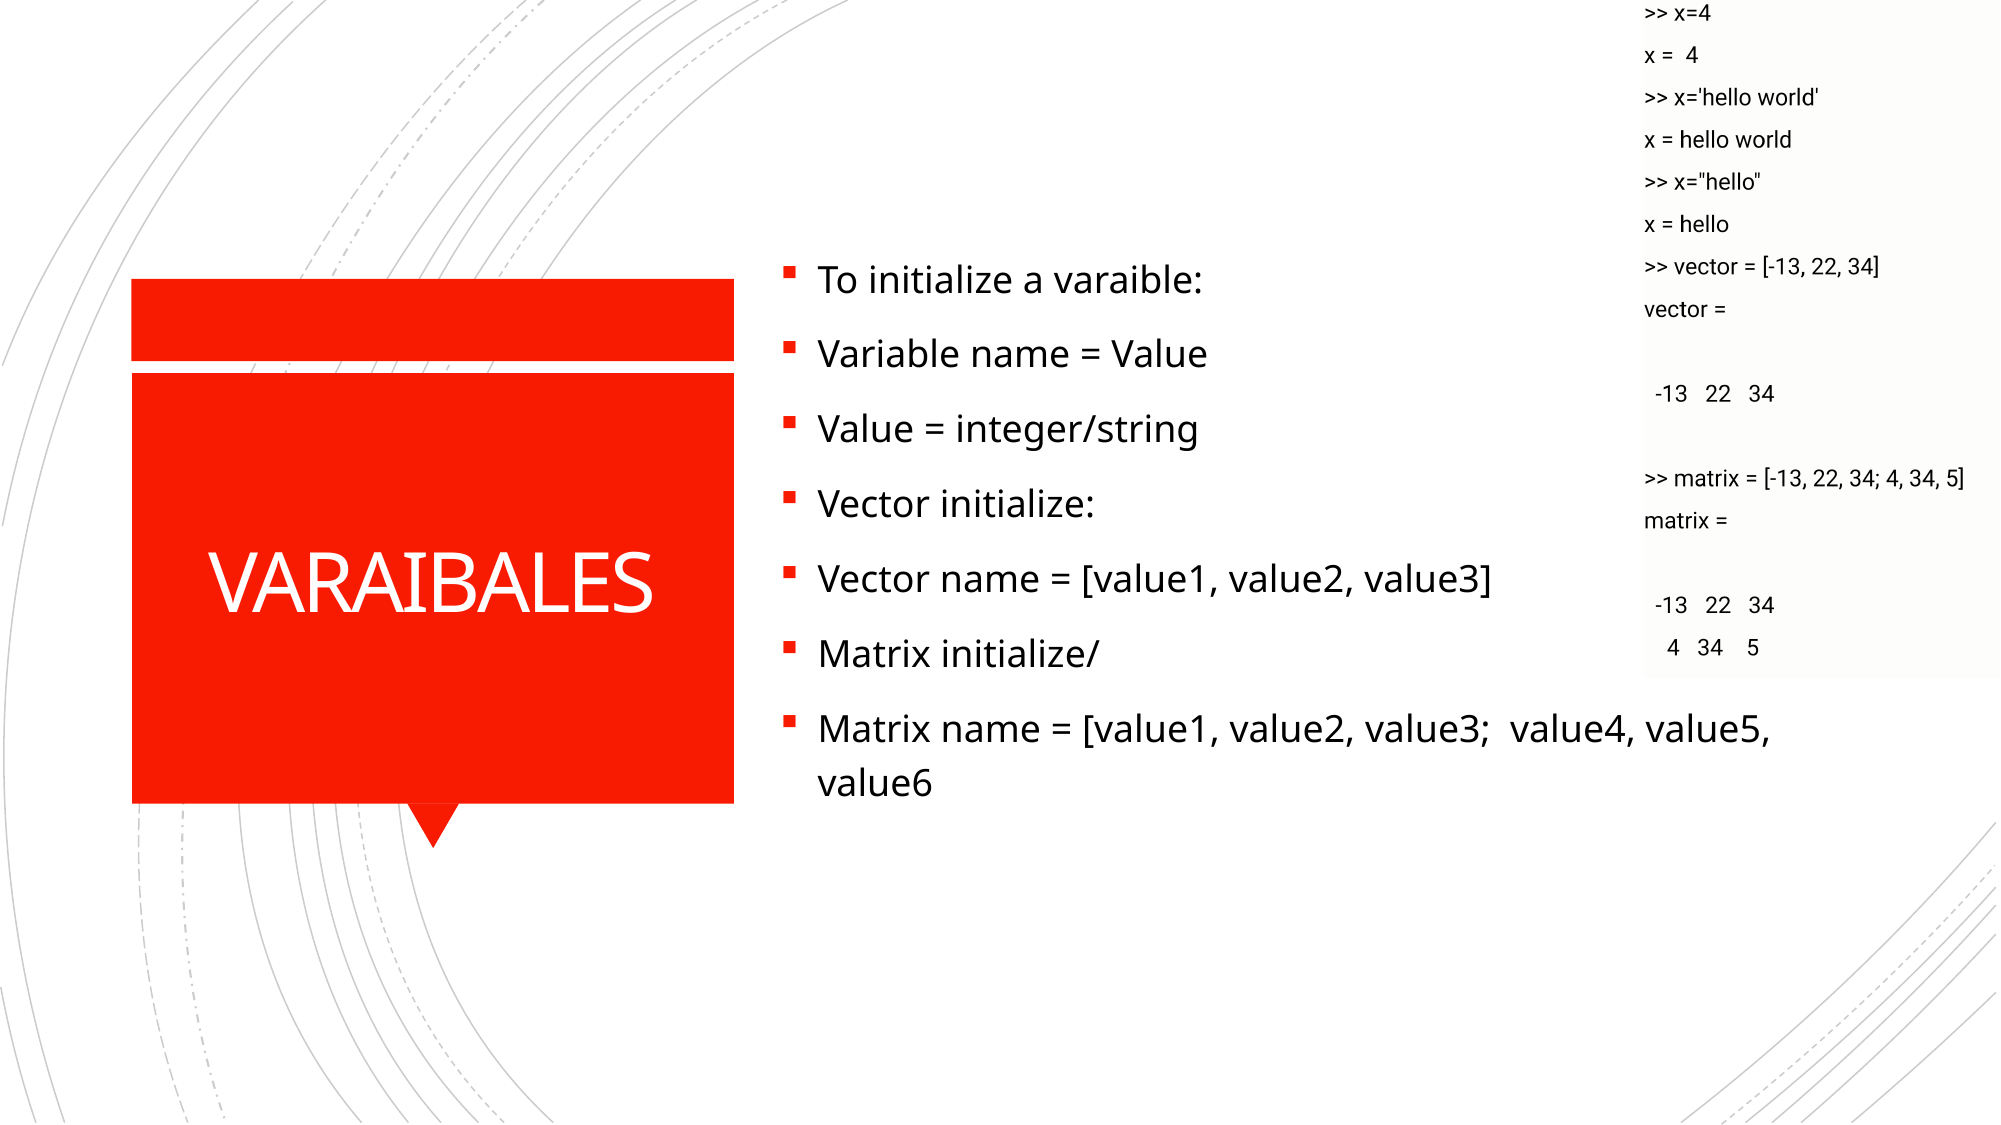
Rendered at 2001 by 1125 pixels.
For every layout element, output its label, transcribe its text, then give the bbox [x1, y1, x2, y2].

list To initialize a varaible: Variable name = Value Value = integer/string Vector initialize: Vector name = [value1, value2, value3] Matrix initialize/ Matrix name = [value1, value2, value3; value4, value5, value6 [765, 131, 1796, 993]
title VARAIBALES [145, 385, 720, 789]
picture [1642, 0, 2000, 679]
